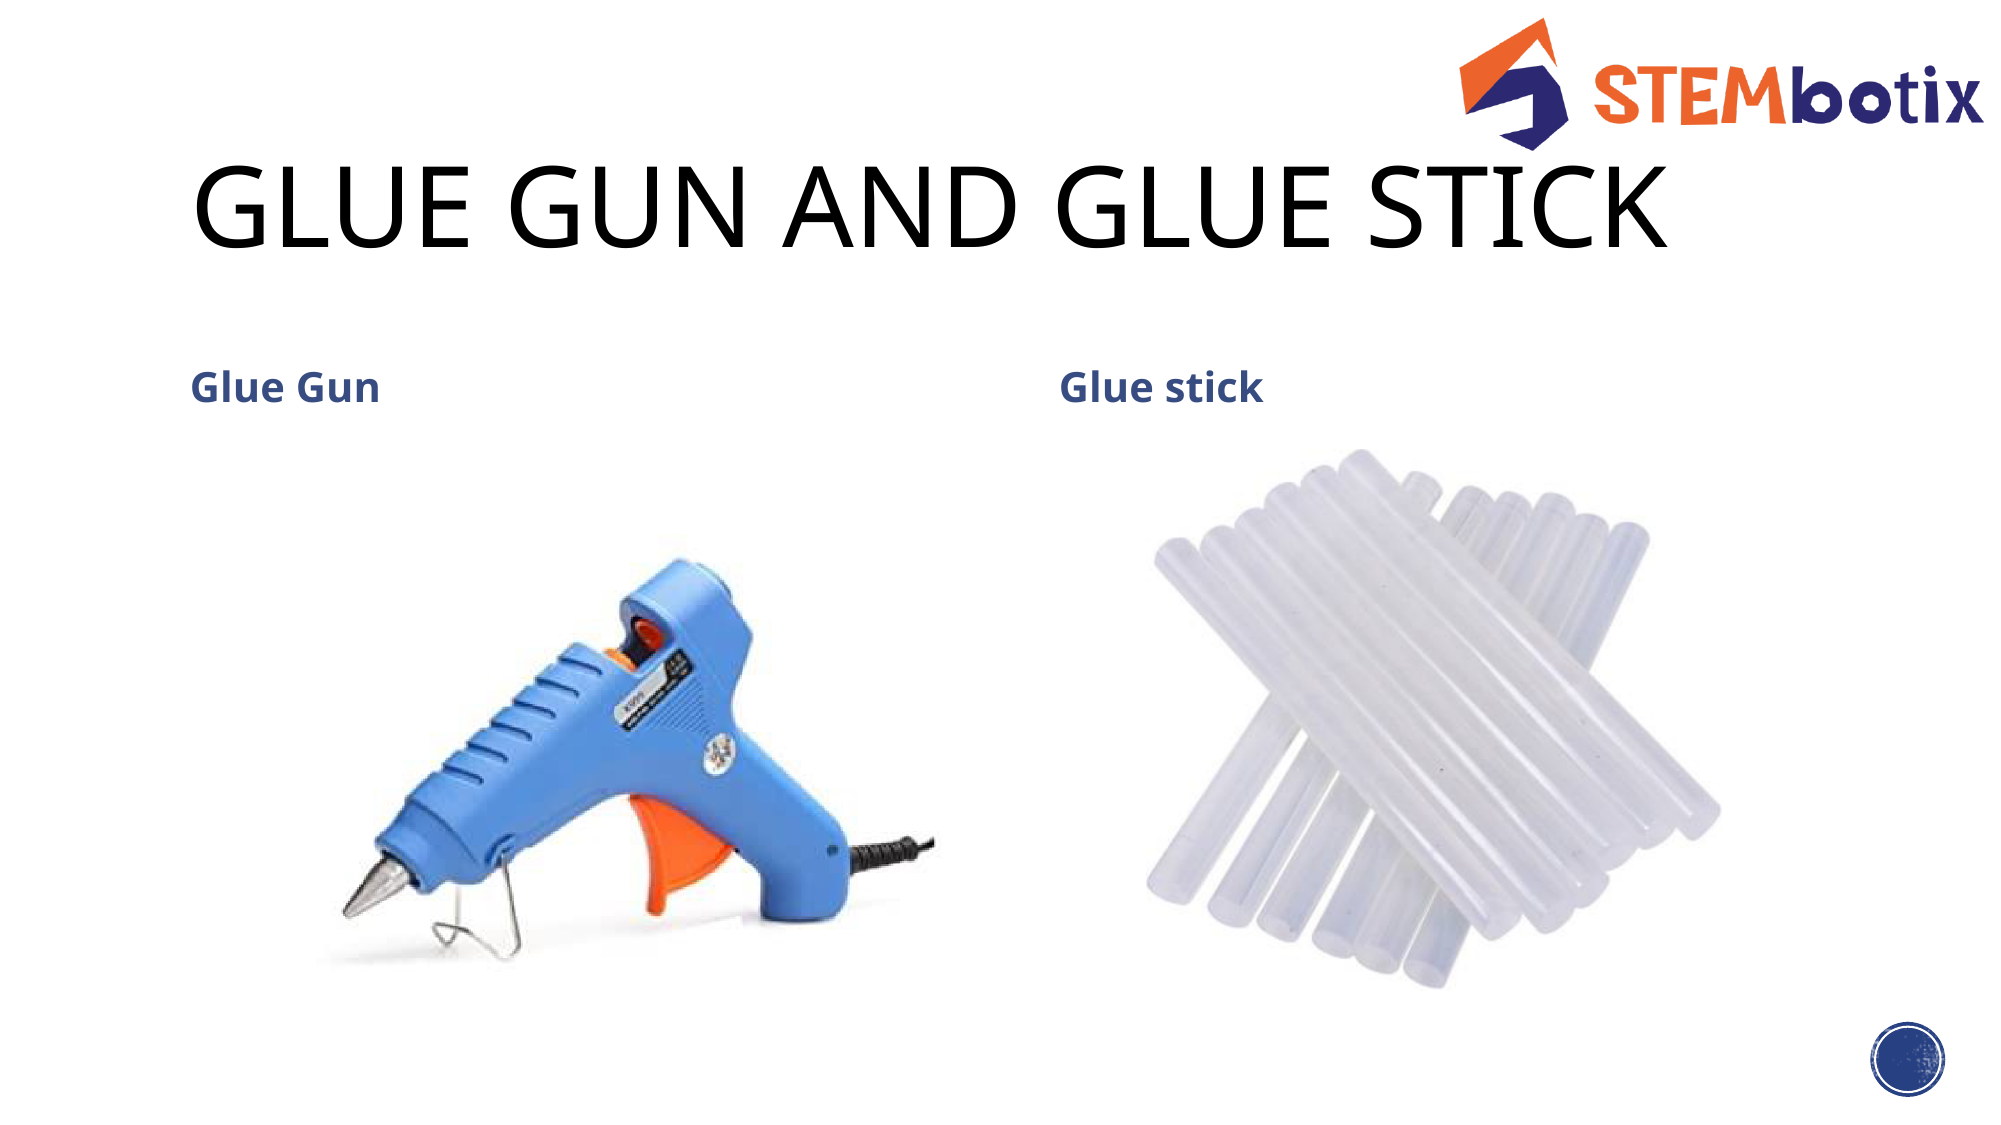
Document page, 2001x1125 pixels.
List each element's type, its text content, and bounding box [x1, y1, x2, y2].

title GLUE GUN AND GLUE STICK [175, 79, 1826, 344]
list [201, 449, 956, 1030]
list Glue stick [1043, 336, 1824, 441]
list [1146, 449, 1722, 991]
picture [1458, 16, 1984, 151]
list Glue Gun [174, 336, 955, 441]
picture [1870, 1021, 1946, 1097]
